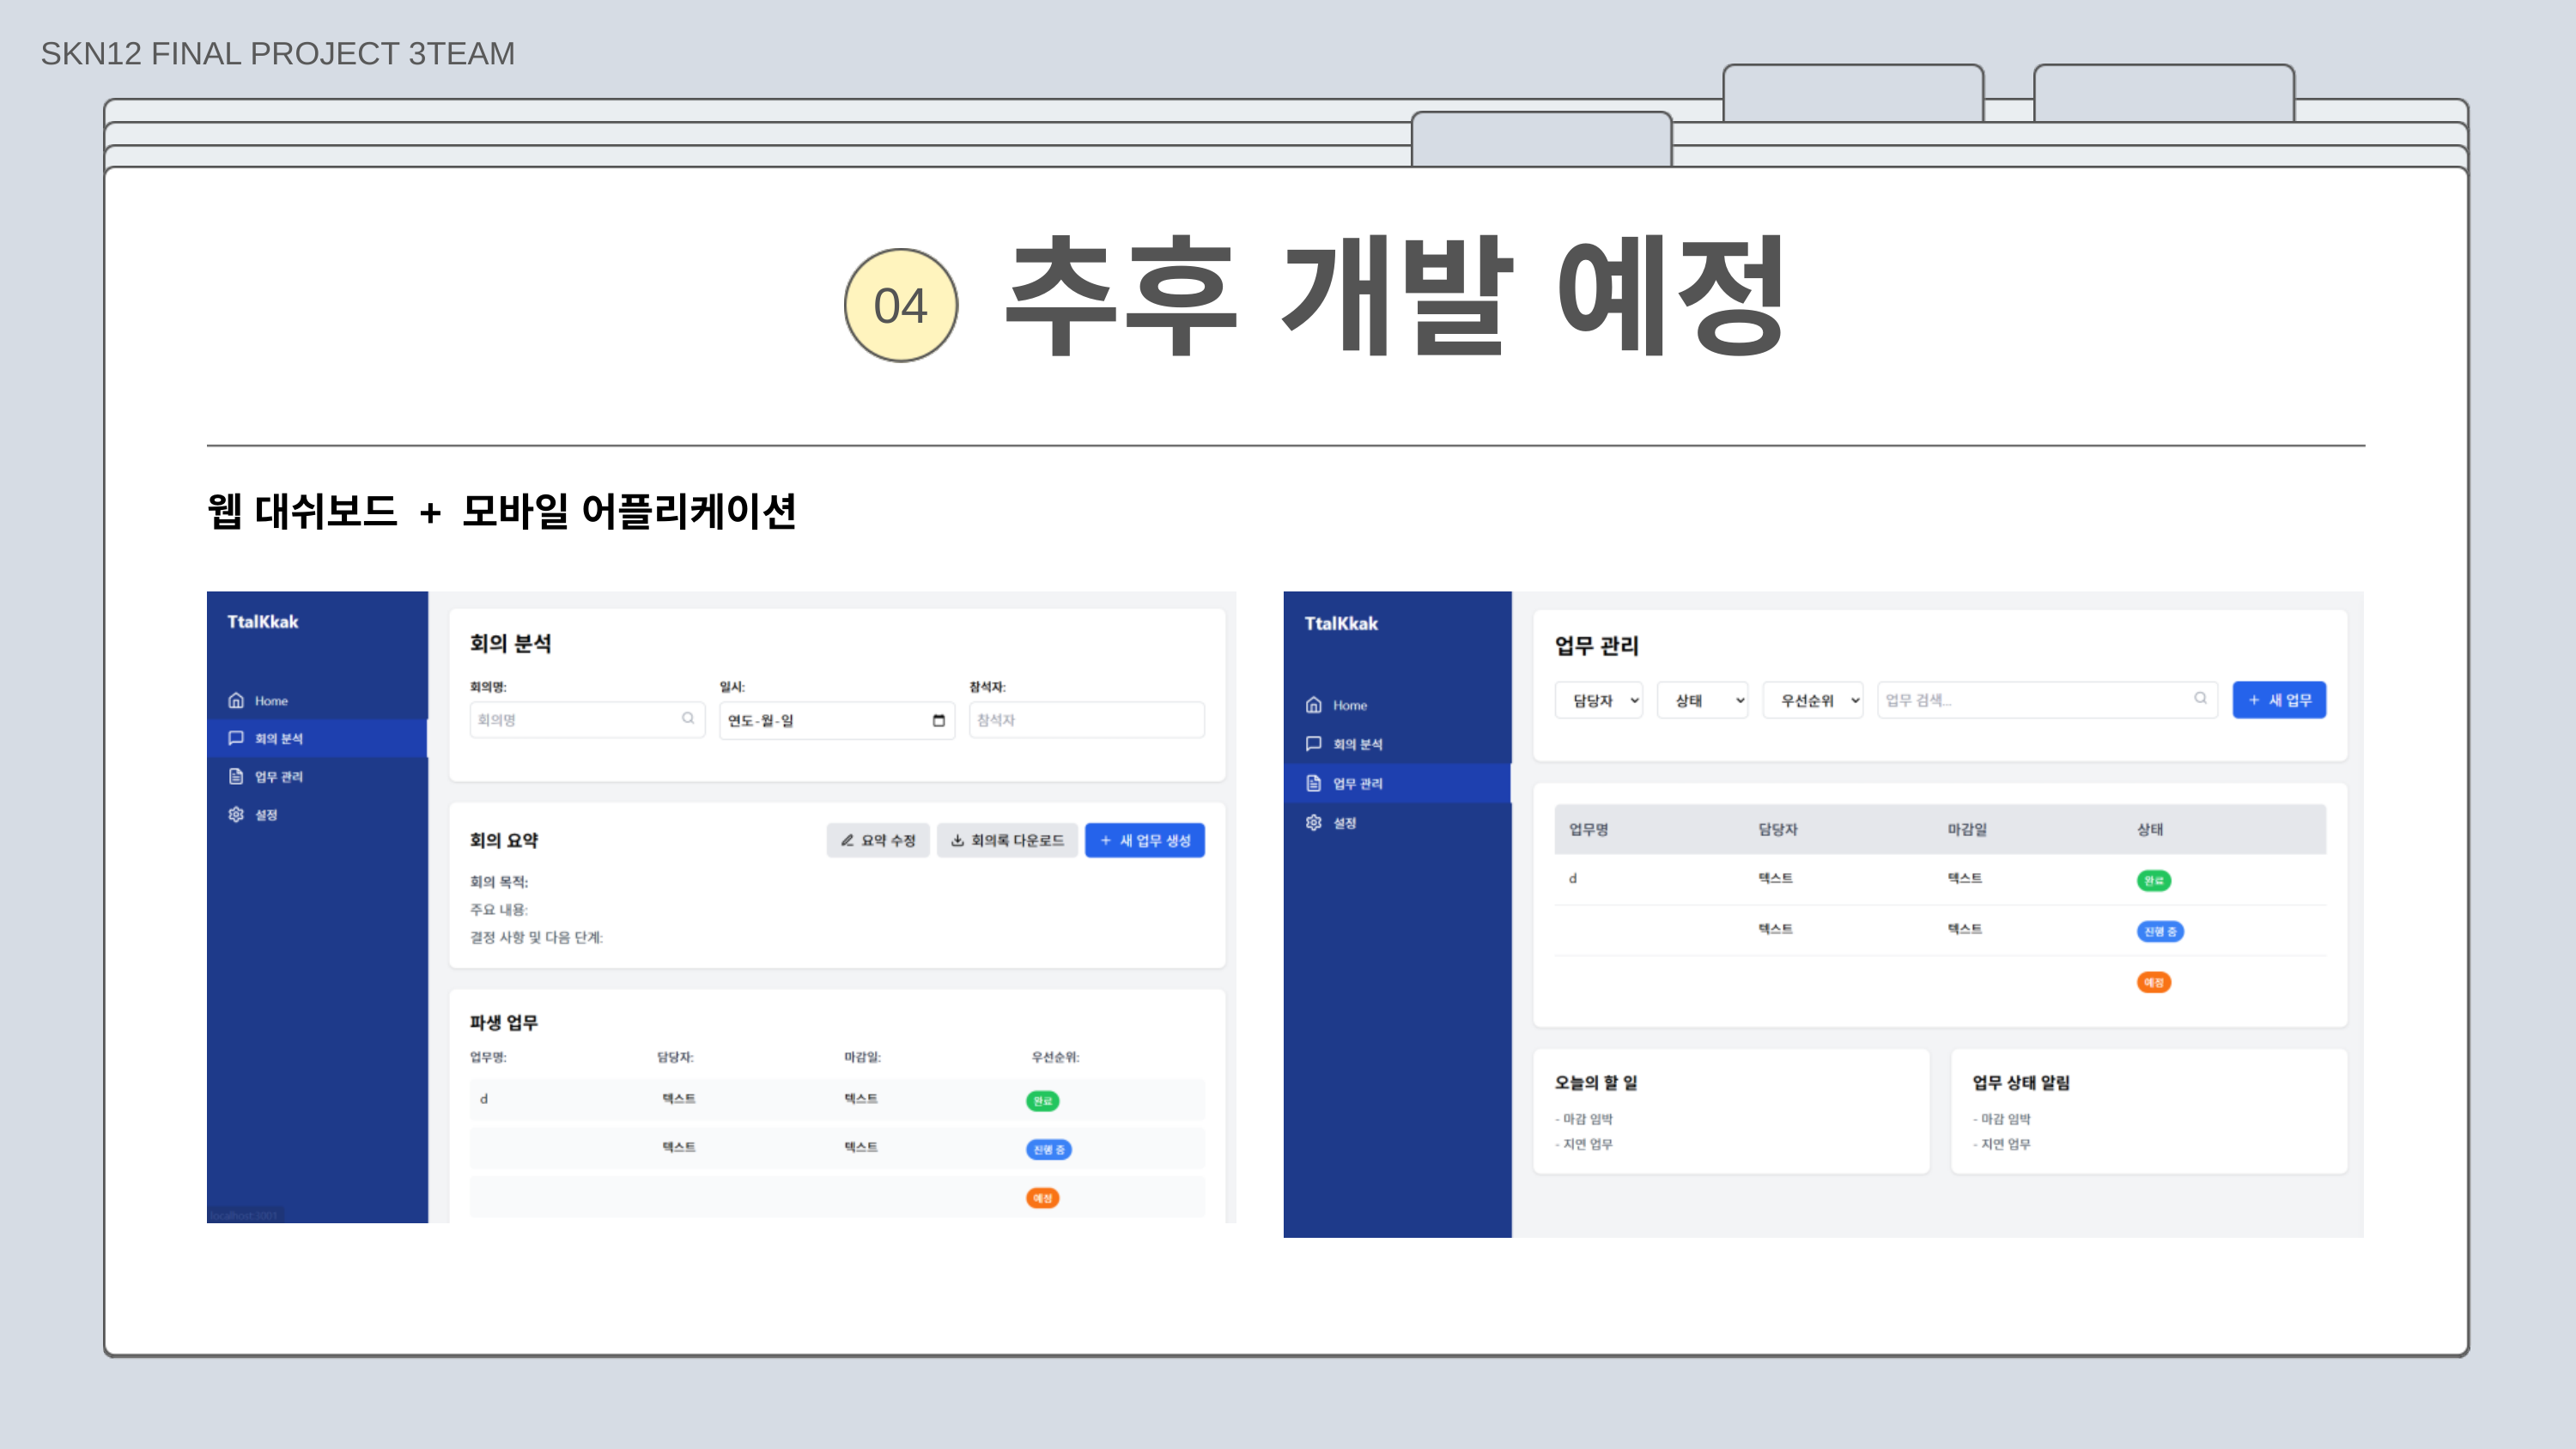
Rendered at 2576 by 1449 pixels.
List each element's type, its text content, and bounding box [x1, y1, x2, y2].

picture [103, 64, 2471, 1360]
text_box SKN12 FINAL PROJECT 3TEAM [21, 21, 536, 86]
